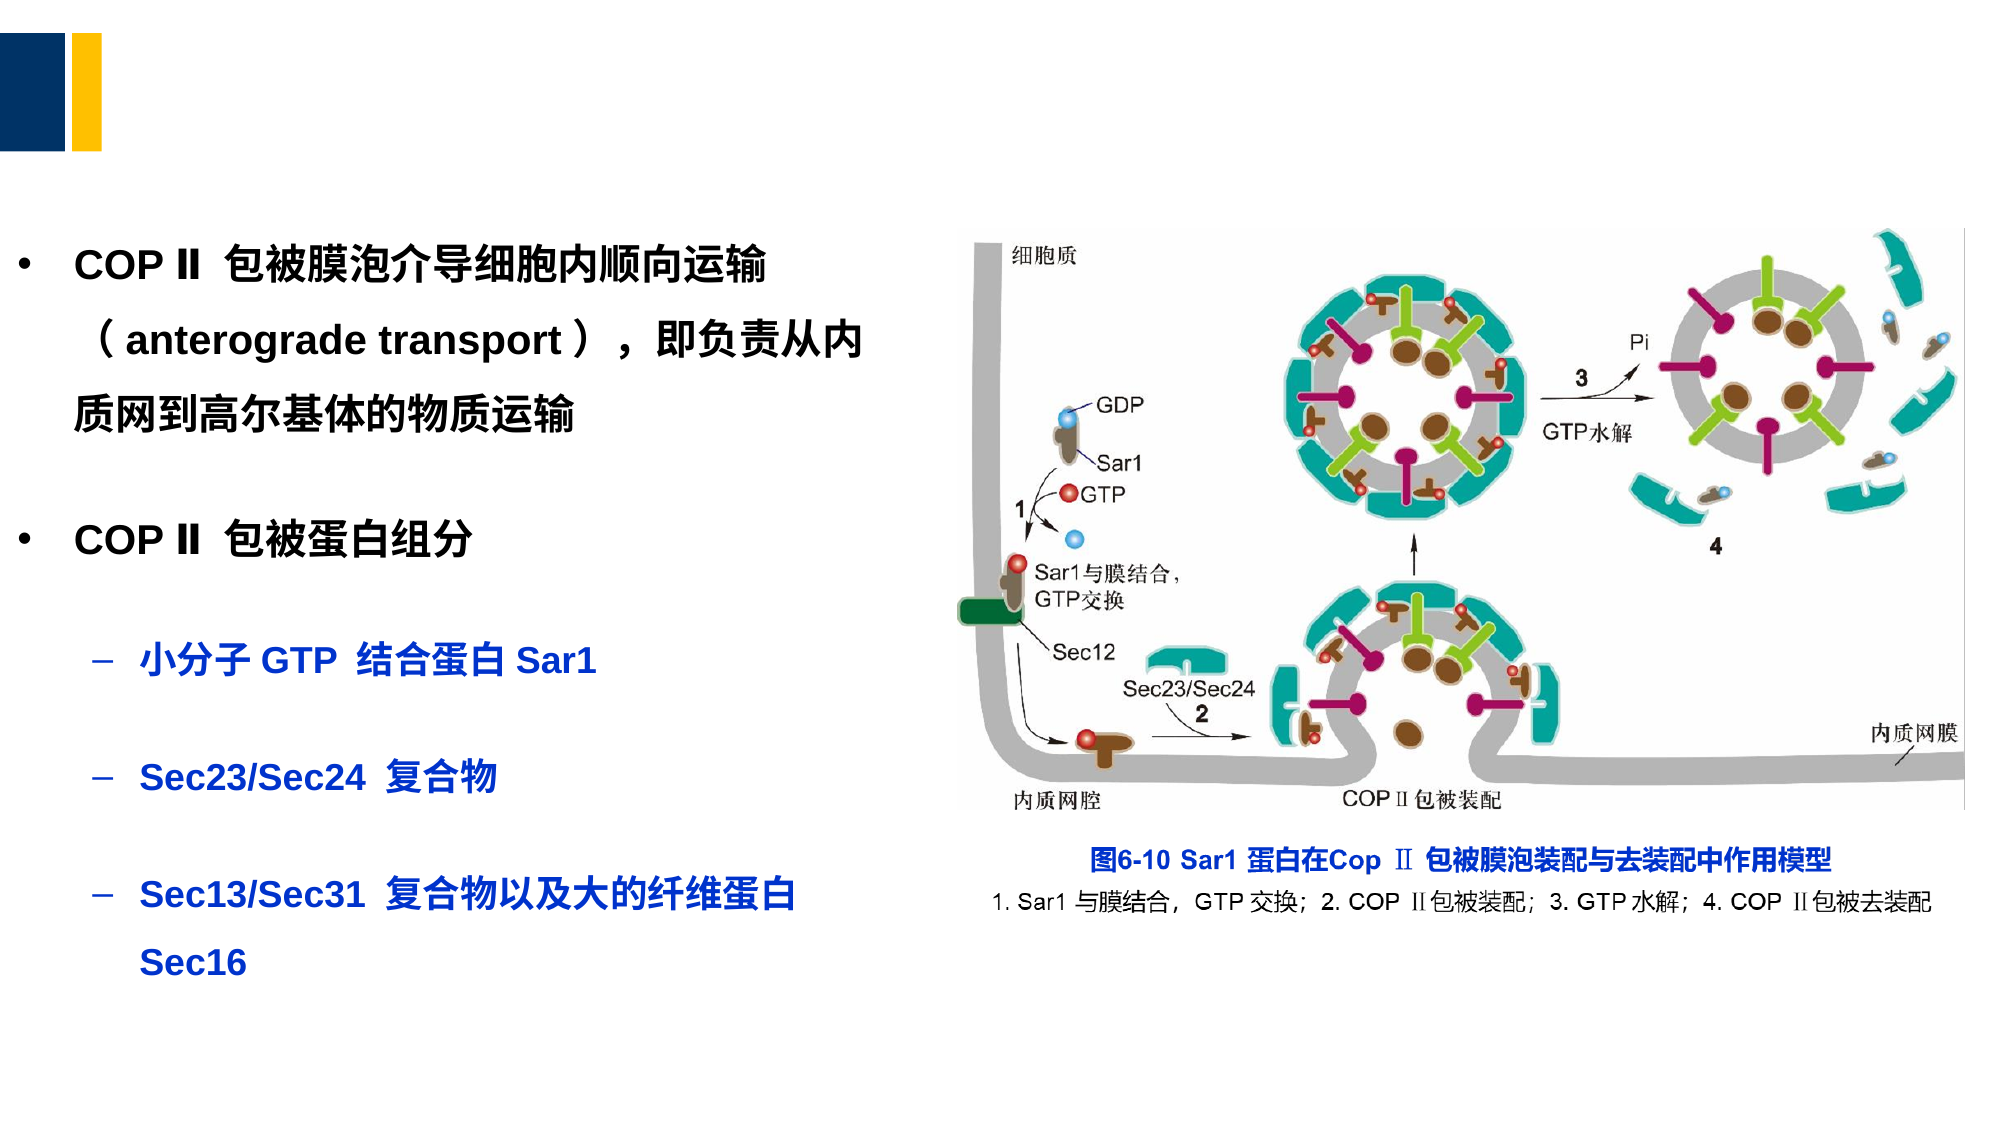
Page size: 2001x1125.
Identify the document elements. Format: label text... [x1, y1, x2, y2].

picture [888, 228, 2000, 930]
text_box COP Ⅱ 包被膜泡介导细胞内顺向运输（anterograde transport），即负责从内质网到高尔基体的物质运输 COP Ⅱ 包被蛋白组分 小分子GTP 结合蛋白Sar1 Sec23/Sec24 复合物 Sec13/Sec31 复合物以及大的纤维蛋白Sec16 [2, 205, 918, 975]
